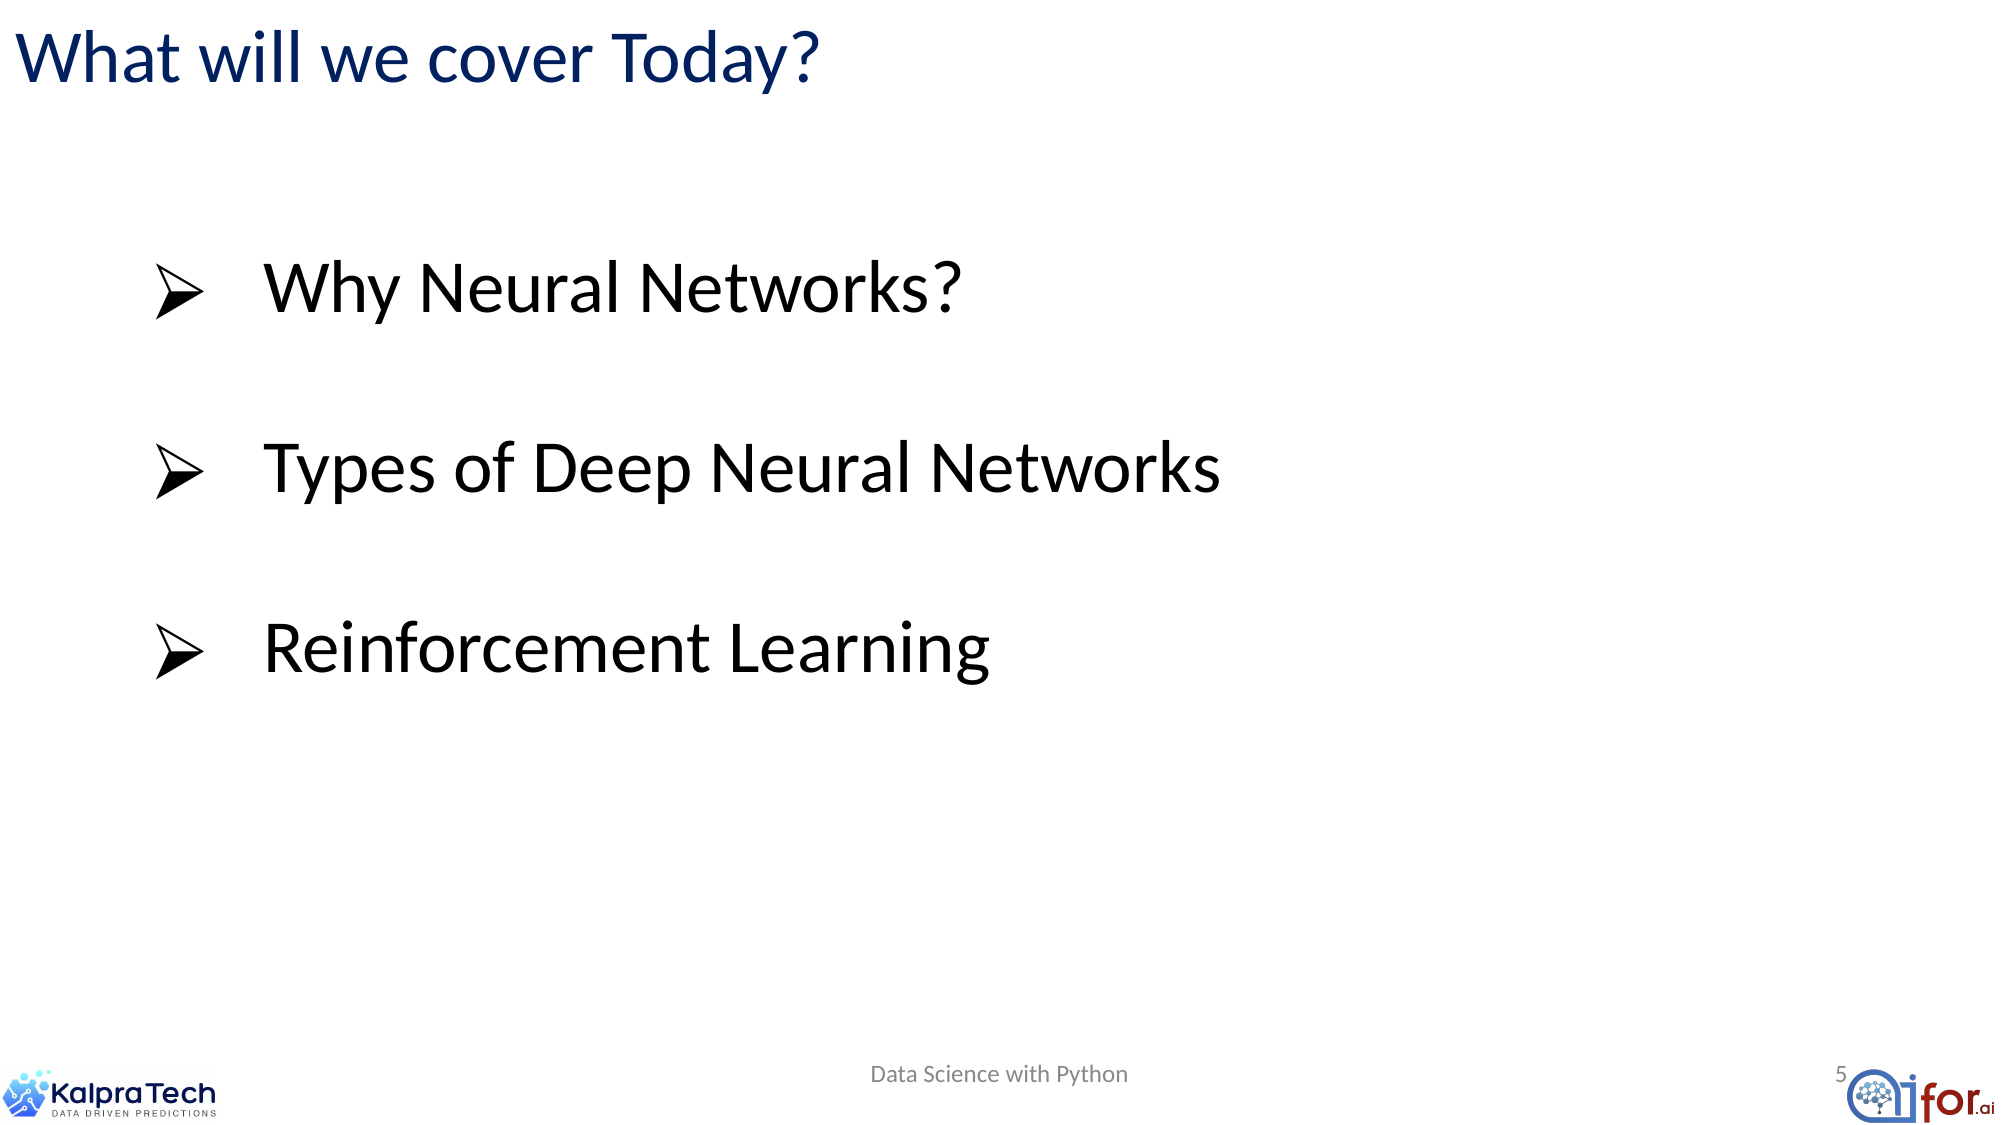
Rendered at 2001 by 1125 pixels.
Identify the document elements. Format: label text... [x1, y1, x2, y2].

picture [0, 1065, 219, 1124]
footer Data Science with Python [662, 1042, 1338, 1103]
text_box What will we cover Today? [0, 0, 847, 105]
picture [1845, 1065, 2000, 1125]
text_box Why Neural Networks? Types of Deep Neural Networks Reinforcement Learning [137, 230, 1247, 966]
slide_number ‹#› [1412, 1042, 1863, 1103]
